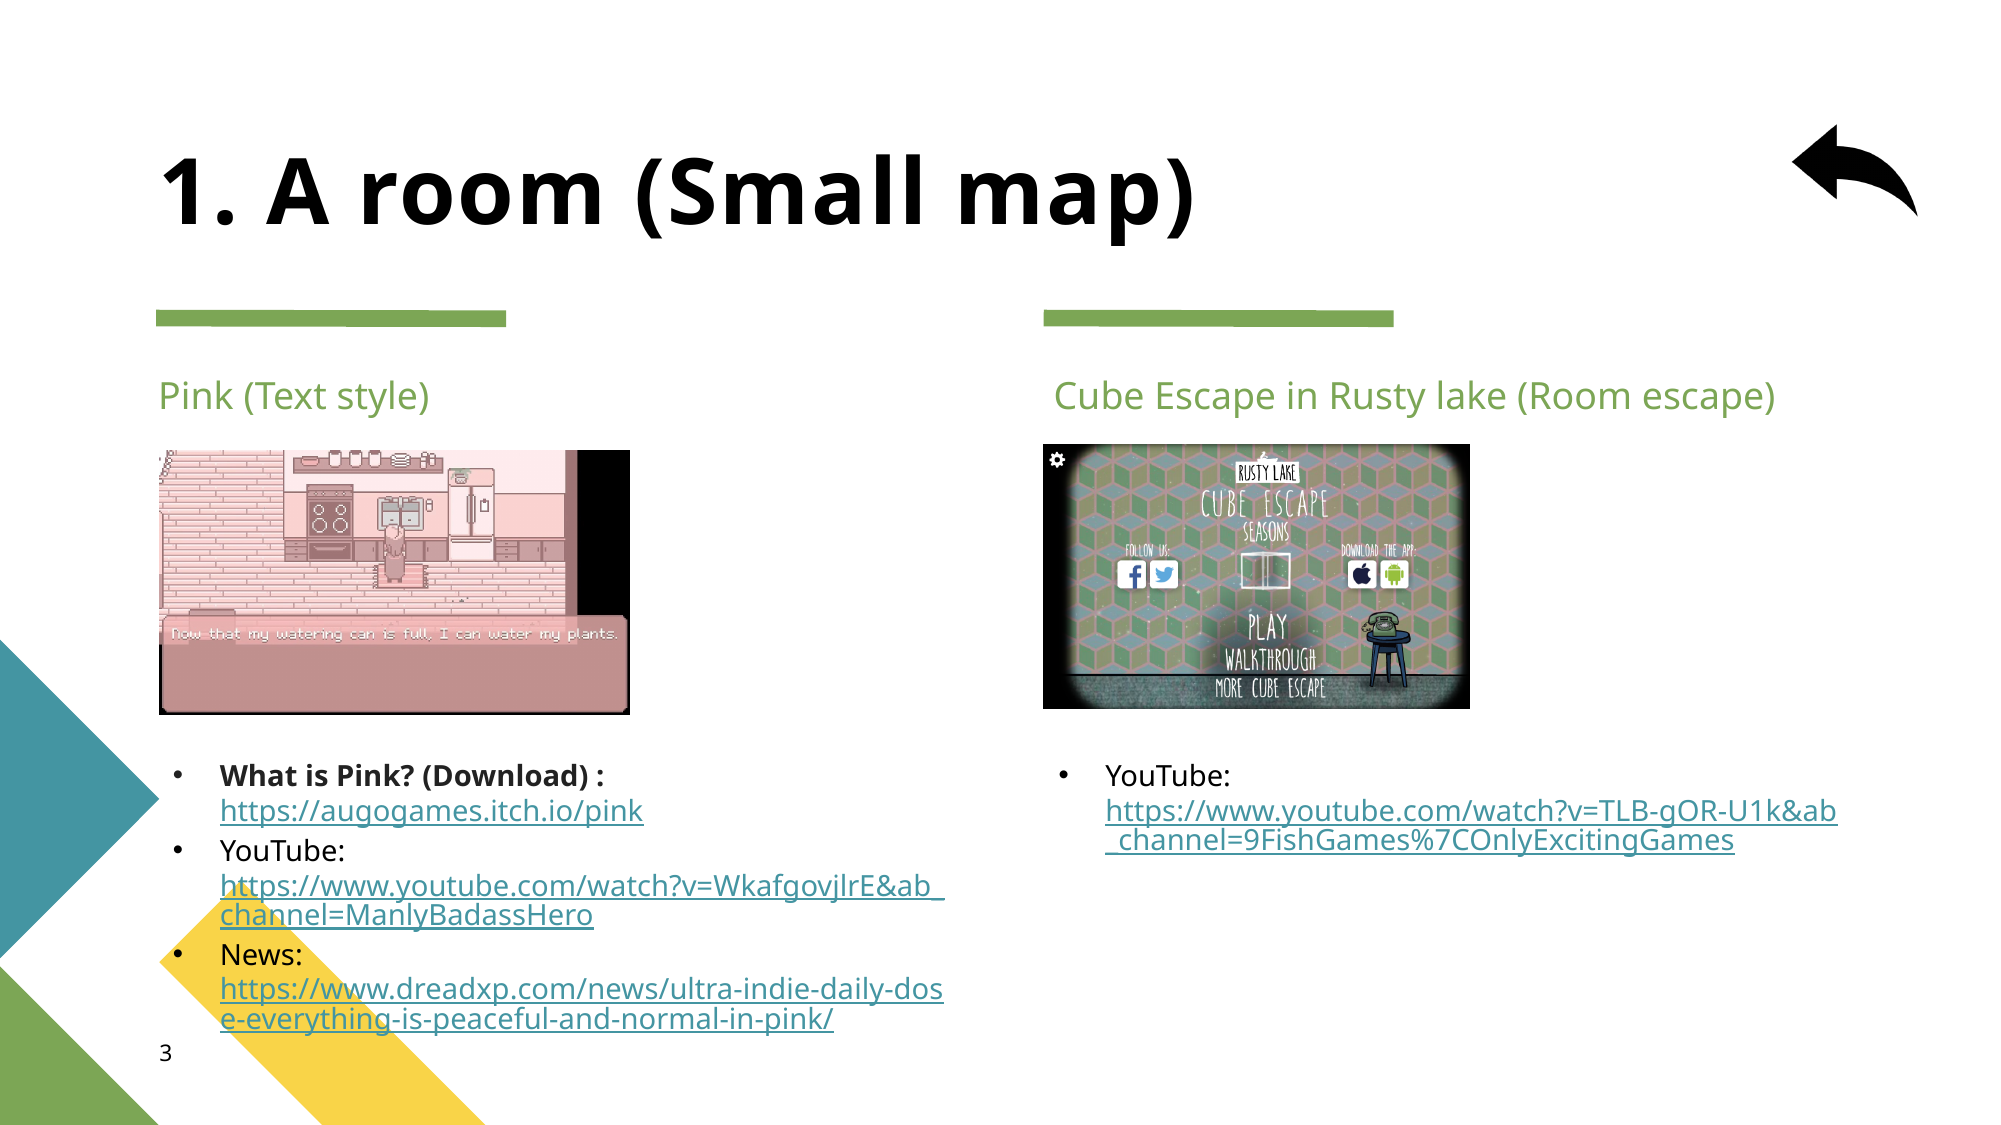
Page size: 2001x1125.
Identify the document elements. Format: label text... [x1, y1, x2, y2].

picture [1779, 94, 1930, 245]
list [1043, 444, 1470, 709]
list Pink (Text style) [158, 377, 950, 444]
text_box What is Pink? (Download) : https://augogames.itch.io/pink YouTube: https://www.youtube.com/watch?v=WkafgovjlrE&ab_channel=ManlyBadassHero News: https://www.dreadxp.com/news/ultra-indie-daily-dose-everything-is-peaceful-and-normal-in-pink/ [158, 749, 969, 989]
title 1. A room (Small map) [158, 144, 1308, 245]
text_box YouTube: https://www.youtube.com/watch?v=TLB-gOR-U1k&ab_channel=9FishGames%7COnlyExcitingGames [1043, 749, 1855, 840]
slide_number 3 [159, 1038, 246, 1080]
list Cube Escape in Rusty lake (Room escape) [1043, 377, 1826, 444]
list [159, 450, 630, 715]
